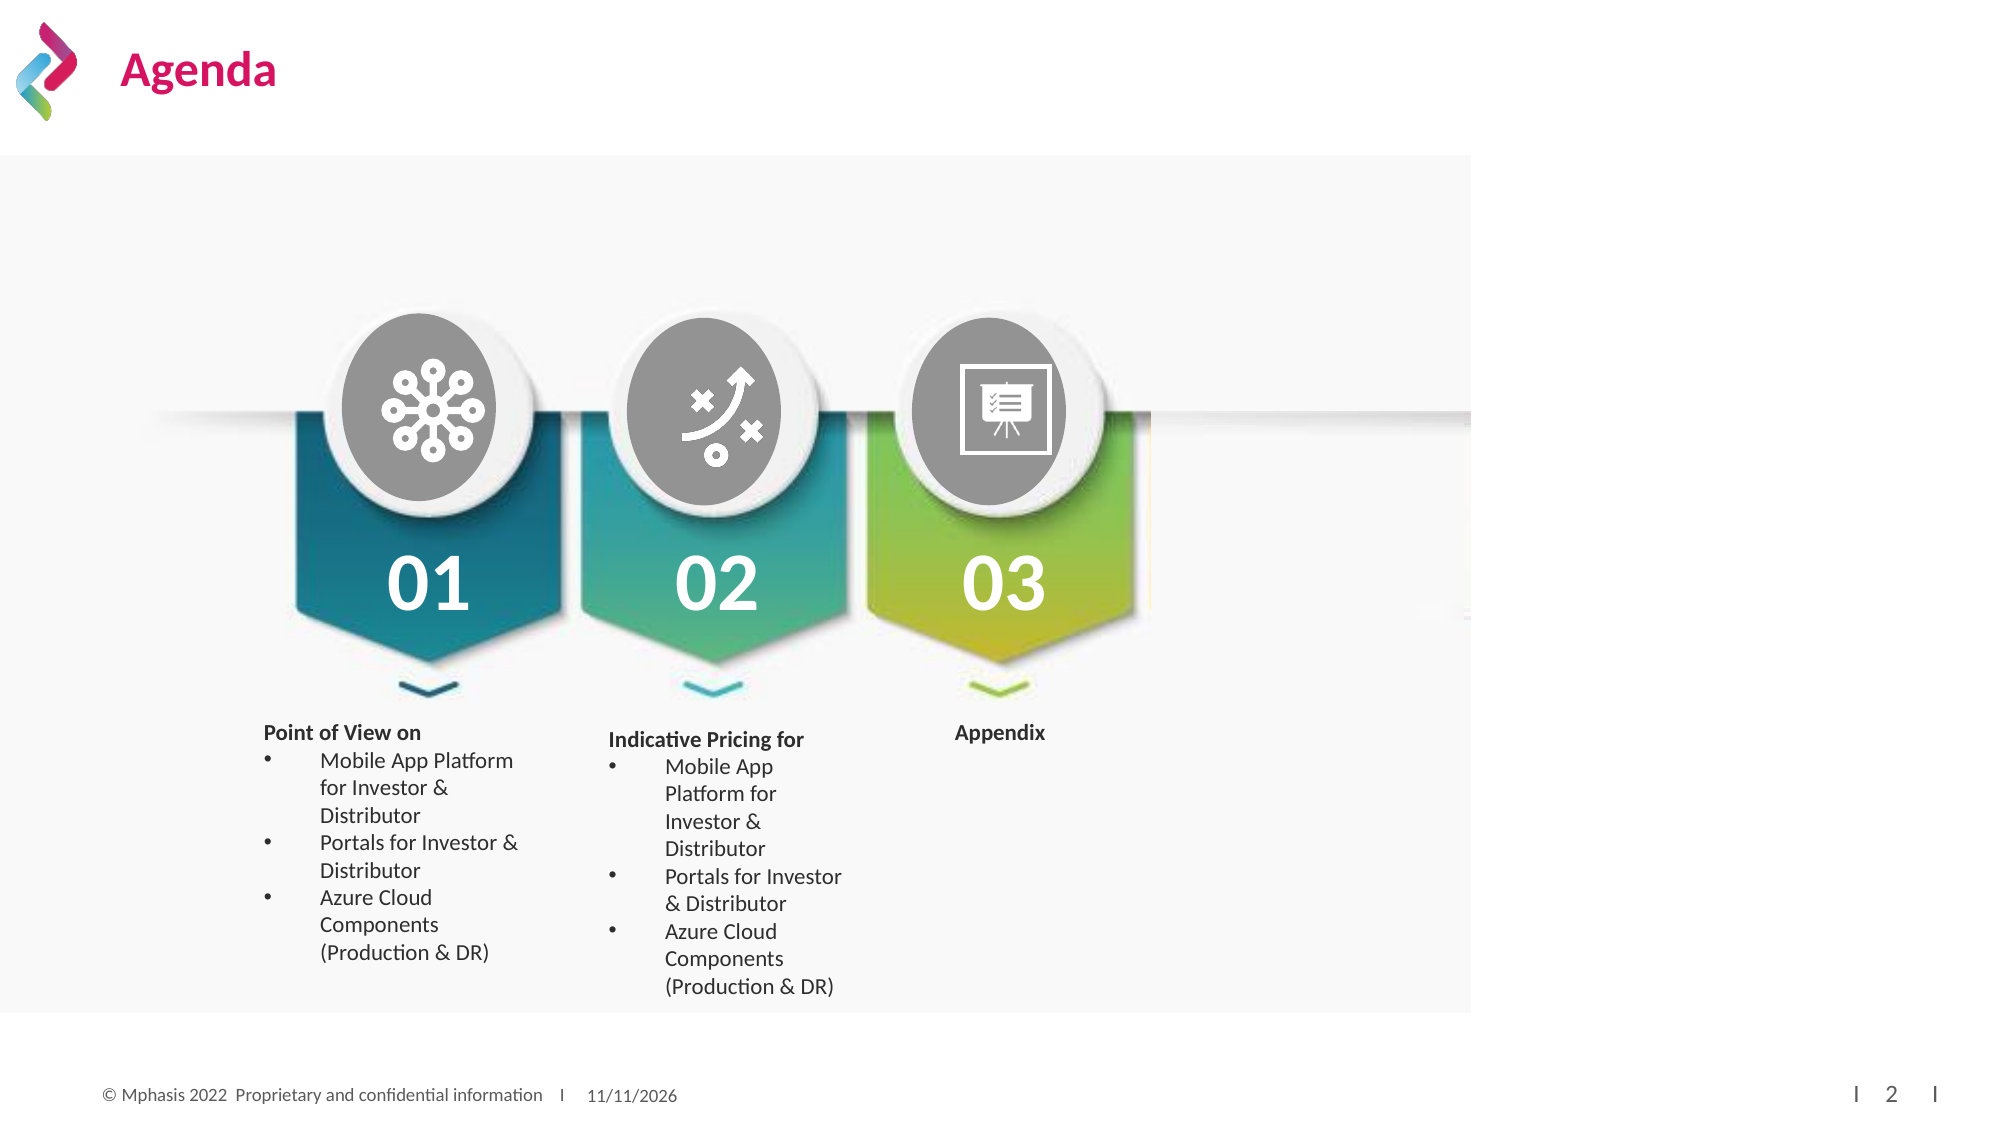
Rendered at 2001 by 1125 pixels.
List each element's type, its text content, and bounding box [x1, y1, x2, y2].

picture [12, 19, 82, 125]
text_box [0, 155, 1471, 1013]
title Agenda [105, 31, 1831, 110]
